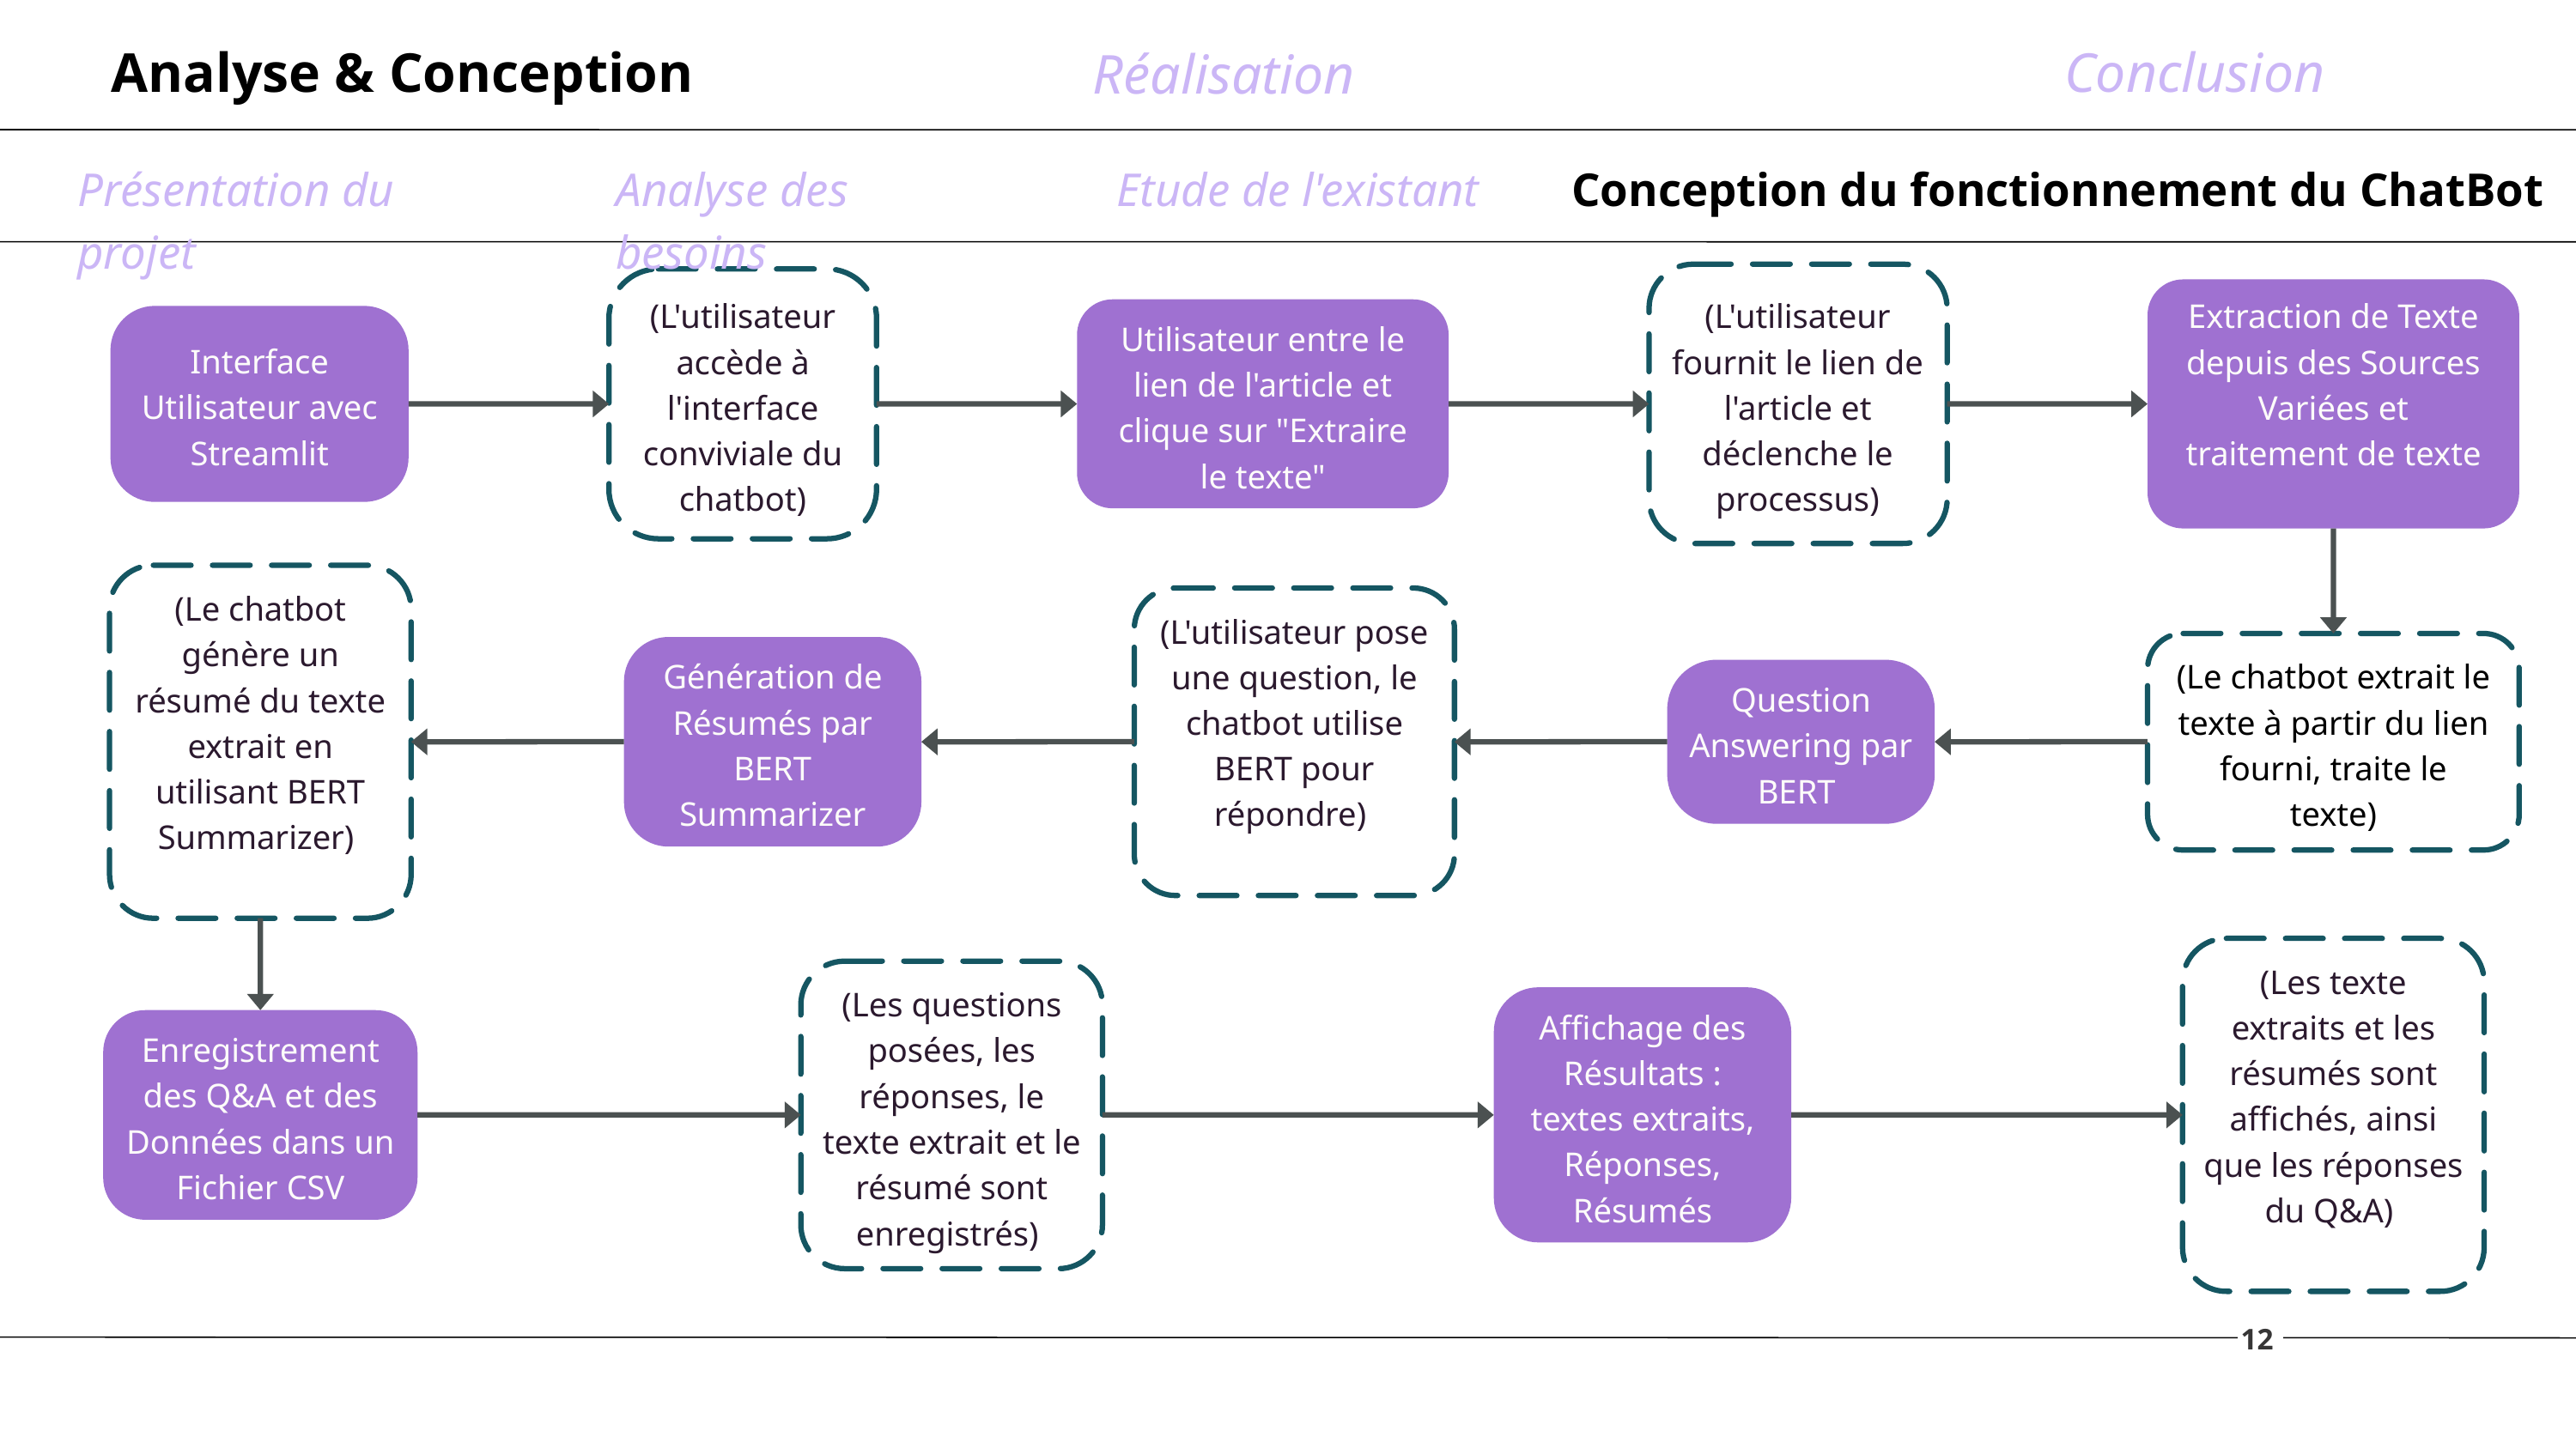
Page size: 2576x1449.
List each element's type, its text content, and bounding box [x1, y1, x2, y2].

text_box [623, 636, 922, 847]
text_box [102, 1009, 418, 1221]
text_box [109, 565, 412, 919]
text_box [416, 732, 619, 751]
text_box [1459, 732, 1662, 751]
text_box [1667, 659, 1935, 824]
text_box [422, 1106, 796, 1125]
text_box Présentation du projet [77, 151, 524, 279]
text_box [414, 395, 604, 413]
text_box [800, 961, 1103, 1270]
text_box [1649, 264, 1947, 544]
text_box [2324, 536, 2342, 632]
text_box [2147, 279, 2520, 529]
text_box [2182, 937, 2485, 1292]
text_box [1795, 1106, 2178, 1125]
text_box Etude de l'existant [1116, 151, 1479, 215]
text_box [1454, 395, 1644, 413]
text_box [2147, 633, 2520, 851]
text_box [1133, 587, 1455, 896]
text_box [1493, 986, 1792, 1243]
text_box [608, 269, 878, 539]
text_box [881, 395, 1072, 413]
text_box Analyse & Conception [111, 27, 725, 104]
text_box Conclusion [2064, 27, 2355, 104]
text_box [110, 306, 410, 502]
text_box [1939, 732, 2142, 751]
text_box [1107, 1106, 1489, 1125]
text_box Analyse des besoins [616, 151, 1010, 279]
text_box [1077, 299, 1449, 509]
text_box Conception du fonctionnement du ChatBot [1571, 151, 2576, 215]
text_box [2237, 1316, 2284, 1358]
text_box Réalisation [1092, 29, 1378, 106]
text_box [251, 925, 270, 1009]
text_box [926, 732, 1129, 751]
text_box [1950, 395, 2142, 413]
